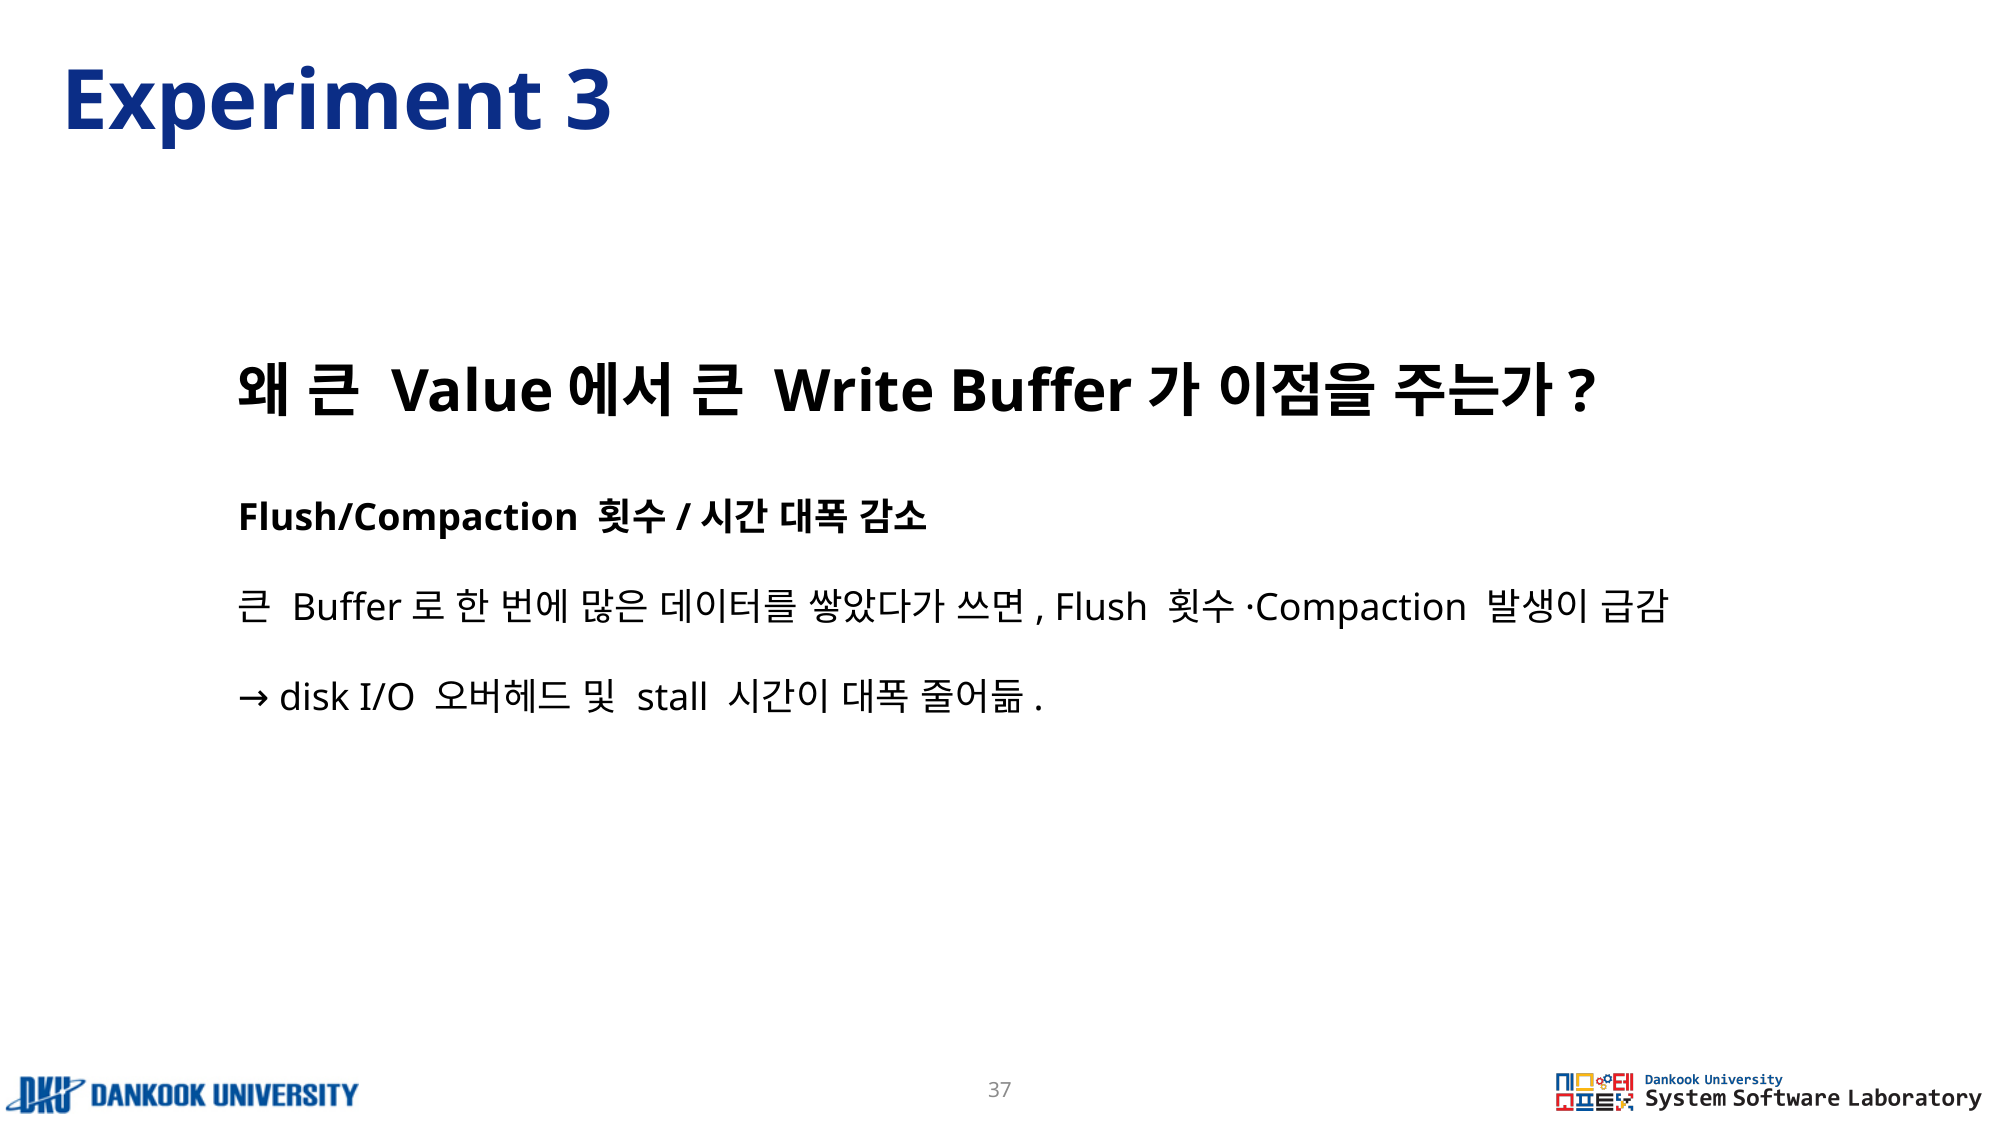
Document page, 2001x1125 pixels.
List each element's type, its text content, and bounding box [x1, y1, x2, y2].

picture [5, 1076, 359, 1114]
text_box 왜 큰 Value에서 큰 Write Buffer가 이점을 주는가? Flush/Compaction 횟수/시간 대폭 감소 큰 Buffer로 한 번에 많은 데이터를 쌓았다가 쓰면, Flush 횟수·Compaction 발생이 급감 → disk I/O 오버헤드 및 stall 시간이 대폭 줄어듦. [223, 345, 1898, 725]
title Experiment 3 [46, 34, 1945, 171]
slide_number 37 [774, 1067, 1225, 1116]
picture [1548, 1064, 2001, 1125]
